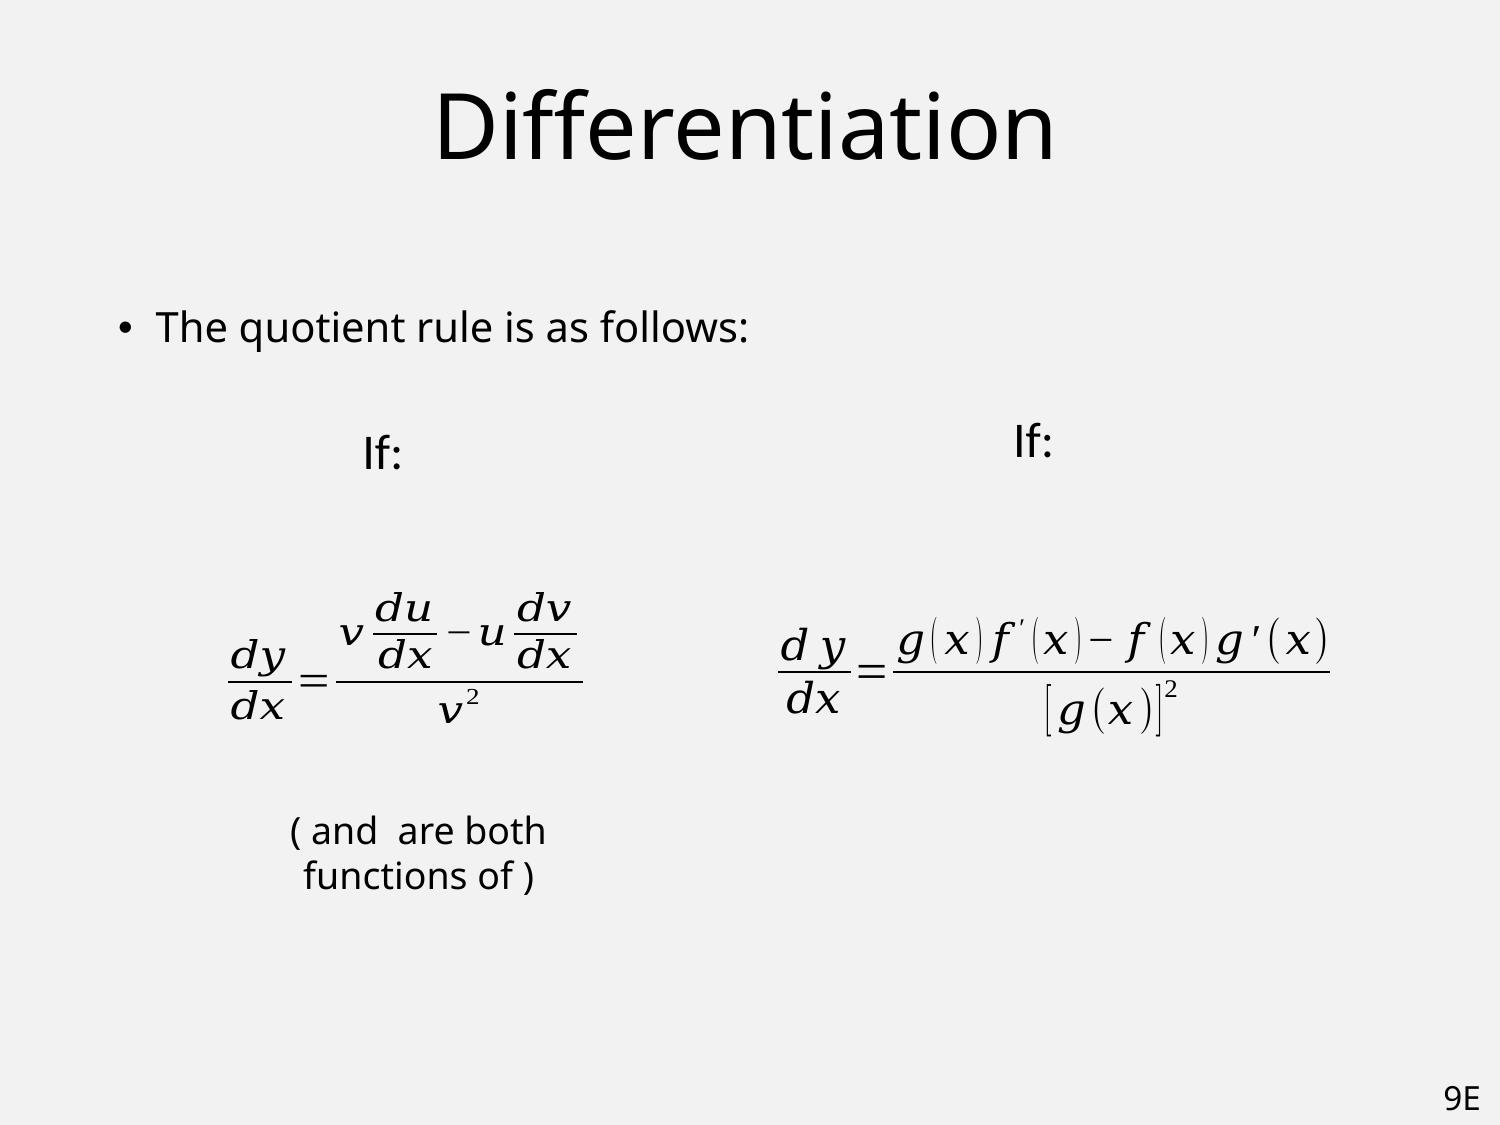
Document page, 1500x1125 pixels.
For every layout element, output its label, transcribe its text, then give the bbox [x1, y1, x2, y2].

title Differentiation [98, 21, 1393, 239]
list The quotient rule is as follows: [103, 299, 1397, 1014]
text_box 9E [1428, 1069, 1500, 1125]
